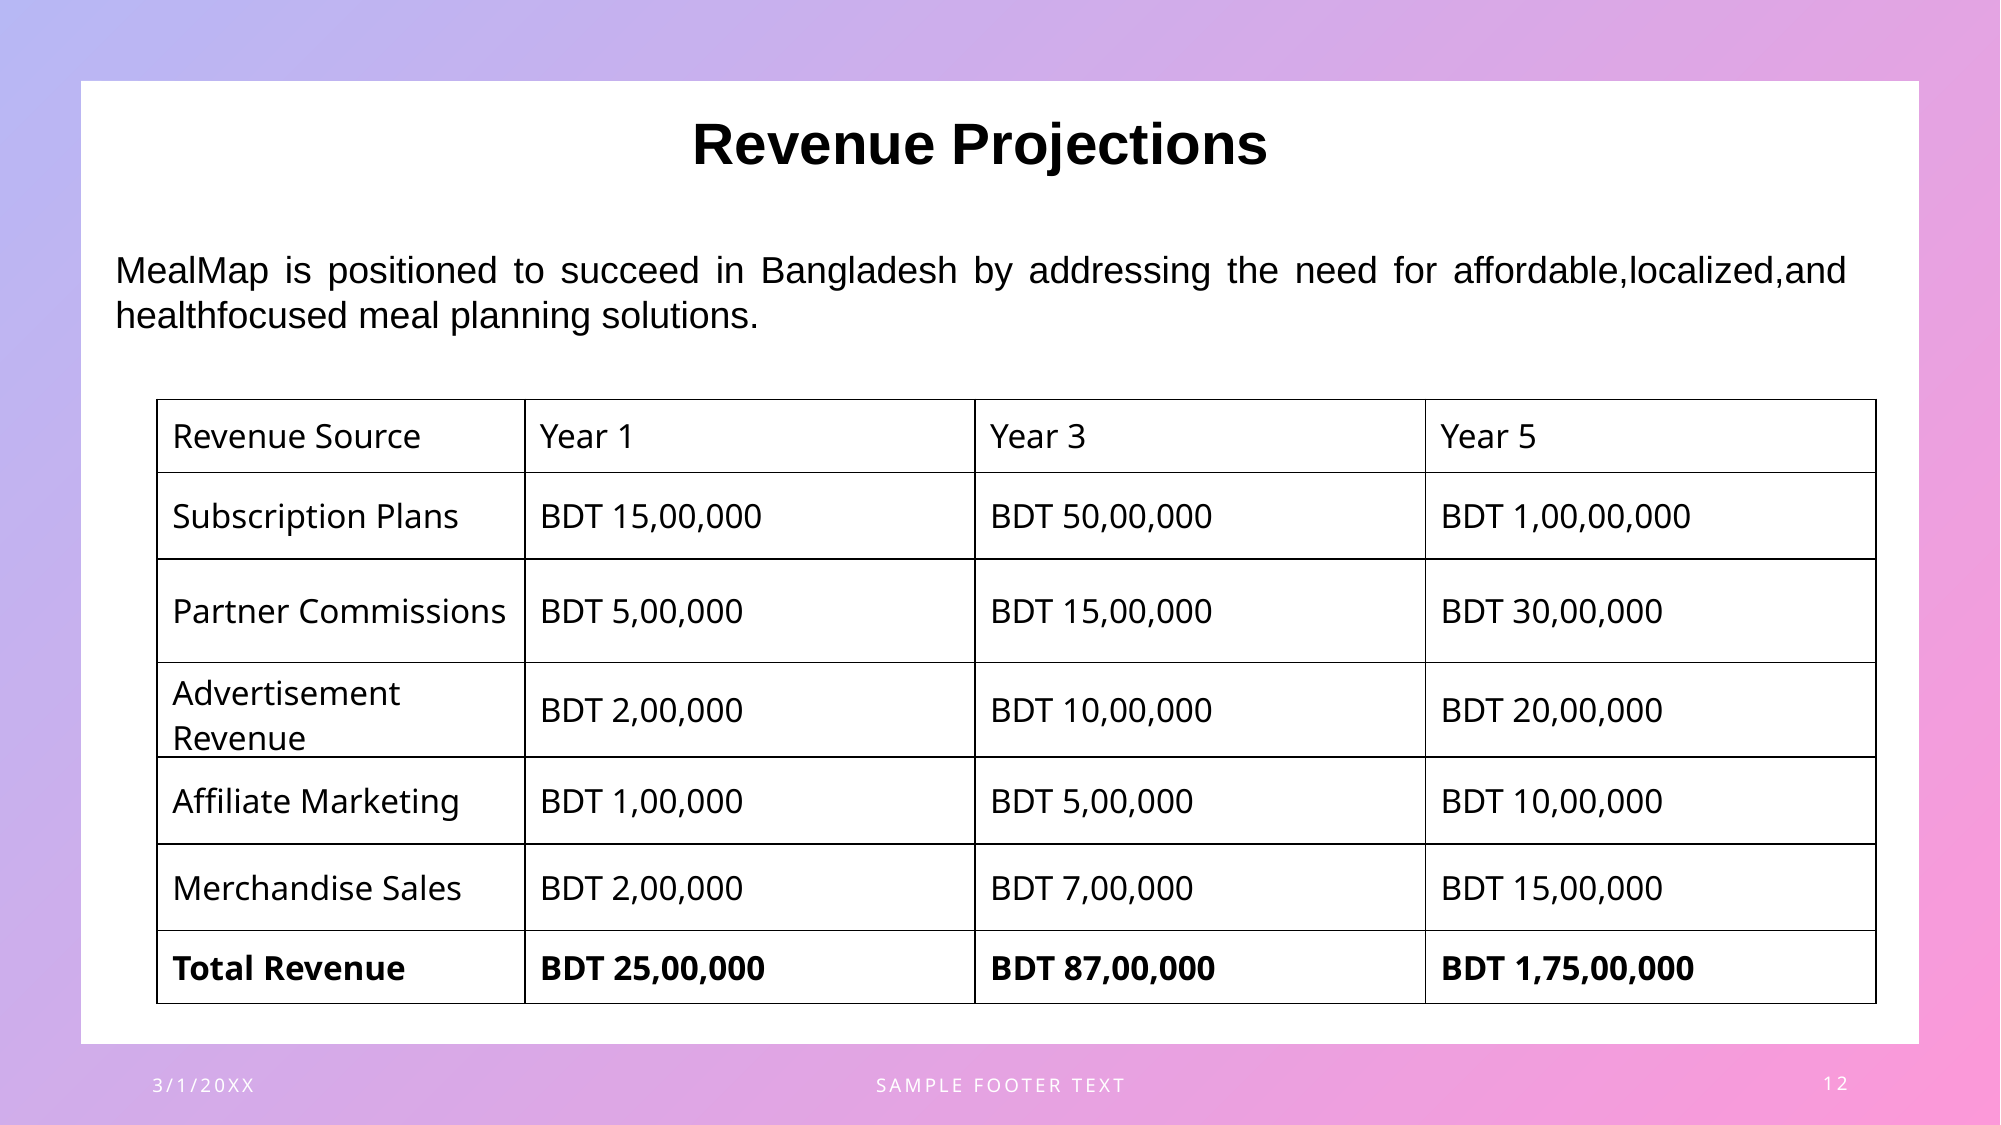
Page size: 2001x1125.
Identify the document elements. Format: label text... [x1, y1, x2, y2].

text_box Revenue Projections MealMap is positioned to succeed in Bangladesh by addressing the need for affordable,localized,and healthfocused meal planning solutions. [100, 98, 1863, 344]
table_cell BDT 15,00,000 [526, 473, 974, 558]
table_header Year 5 [1426, 400, 1875, 472]
table_cell BDT 15,00,000 [1426, 845, 1875, 930]
table_cell BDT 20,00,000 [1426, 663, 1875, 756]
table_cell BDT 87,00,000 [976, 931, 1425, 1003]
table_cell BDT 5,00,000 [526, 560, 974, 662]
table_header Year 3 [976, 400, 1425, 472]
table_cell Total Revenue [158, 931, 524, 1003]
table_header Revenue Source [158, 400, 524, 472]
table_cell BDT 15,00,000 [976, 560, 1425, 662]
slide_number 12 [1412, 1054, 1863, 1115]
table_cell BDT 1,75,00,000 [1426, 931, 1875, 1003]
table_cell BDT 7,00,000 [976, 845, 1425, 930]
table_cell Subscription Plans [158, 473, 524, 558]
table_cell BDT 10,00,000 [976, 663, 1425, 756]
table_cell Partner Commissions [158, 560, 524, 662]
table_cell BDT 25,00,000 [526, 931, 974, 1003]
table_cell Advertisement Revenue [158, 663, 524, 756]
table_cell BDT 10,00,000 [1426, 758, 1875, 843]
table_cell BDT 30,00,000 [1426, 560, 1875, 662]
table_cell BDT 2,00,000 [526, 845, 974, 930]
table_cell BDT 1,00,000 [526, 758, 974, 843]
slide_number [137, 1054, 588, 1115]
table_cell Merchandise Sales [158, 845, 524, 930]
table_cell BDT 2,00,000 [526, 663, 974, 756]
table_cell Affiliate Marketing [158, 758, 524, 843]
table_header Year 1 [526, 400, 974, 472]
footer SAMPLE FOOTER TEXT [662, 1054, 1338, 1115]
table_cell BDT 1,00,00,000 [1426, 473, 1875, 558]
table_cell BDT 5,00,000 [976, 758, 1425, 843]
table_cell BDT 50,00,000 [976, 473, 1425, 558]
